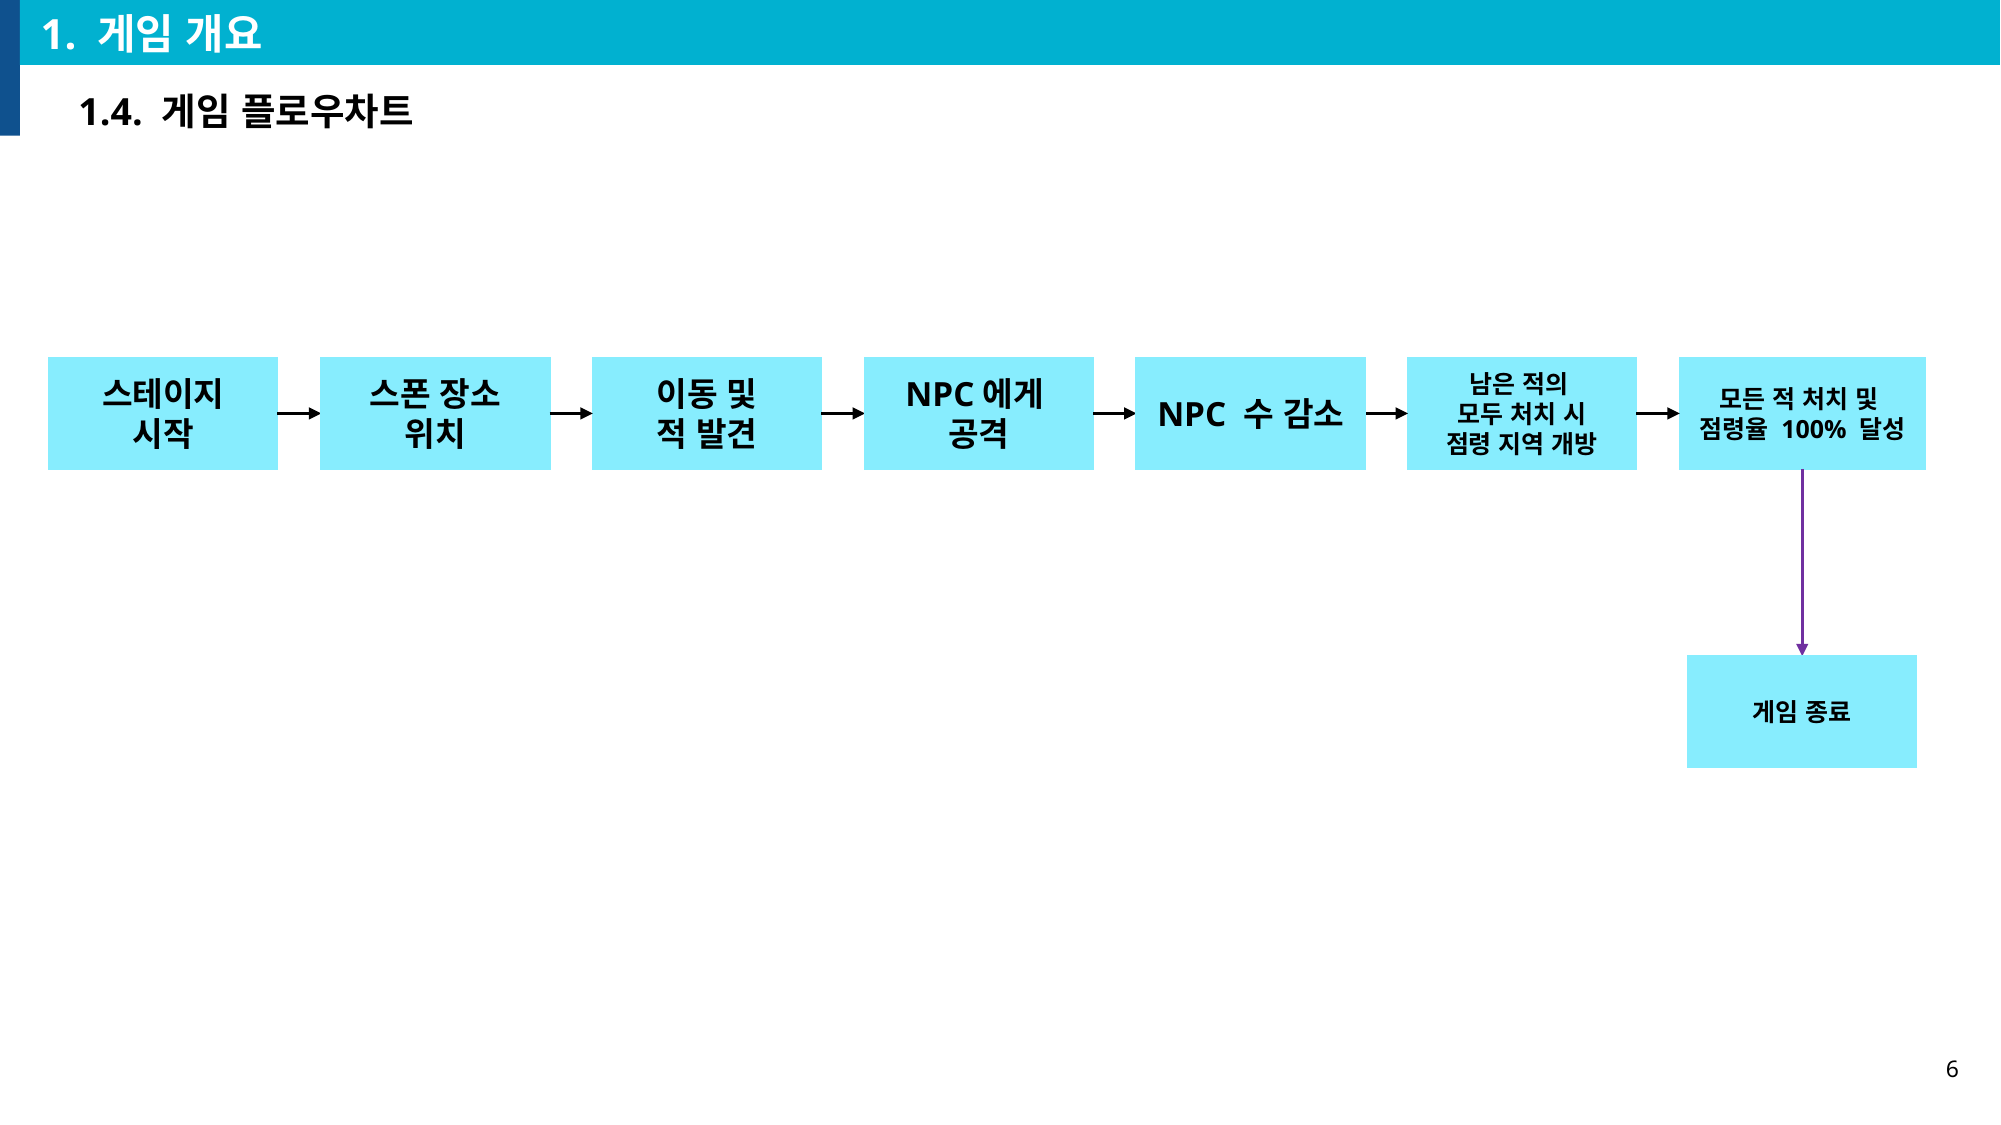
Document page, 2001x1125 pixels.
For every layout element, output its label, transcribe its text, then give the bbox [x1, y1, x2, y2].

text_box 스폰 장소 위치 [320, 357, 551, 470]
text_box 이동 및 적 발견 [592, 357, 822, 470]
slide_number 6 [1910, 1039, 1974, 1100]
text_box [0, 0, 21, 137]
text_box NPC 수 감소 [1135, 357, 1366, 470]
text_box 1. 게임 개요 [19, 0, 2000, 66]
text_box 모든 적 처치 및 점령율 100% 달성 [1679, 357, 1926, 470]
text_box 스테이지 시작 [48, 357, 278, 470]
text_box NPC에게 공격 [864, 357, 1094, 470]
text_box 남은 적의 모두 처치 시 점령 지역 개방 [1407, 357, 1637, 470]
text_box 1.4. 게임 플로우차트 [63, 80, 487, 140]
text_box 게임 종료 [1687, 655, 1917, 768]
